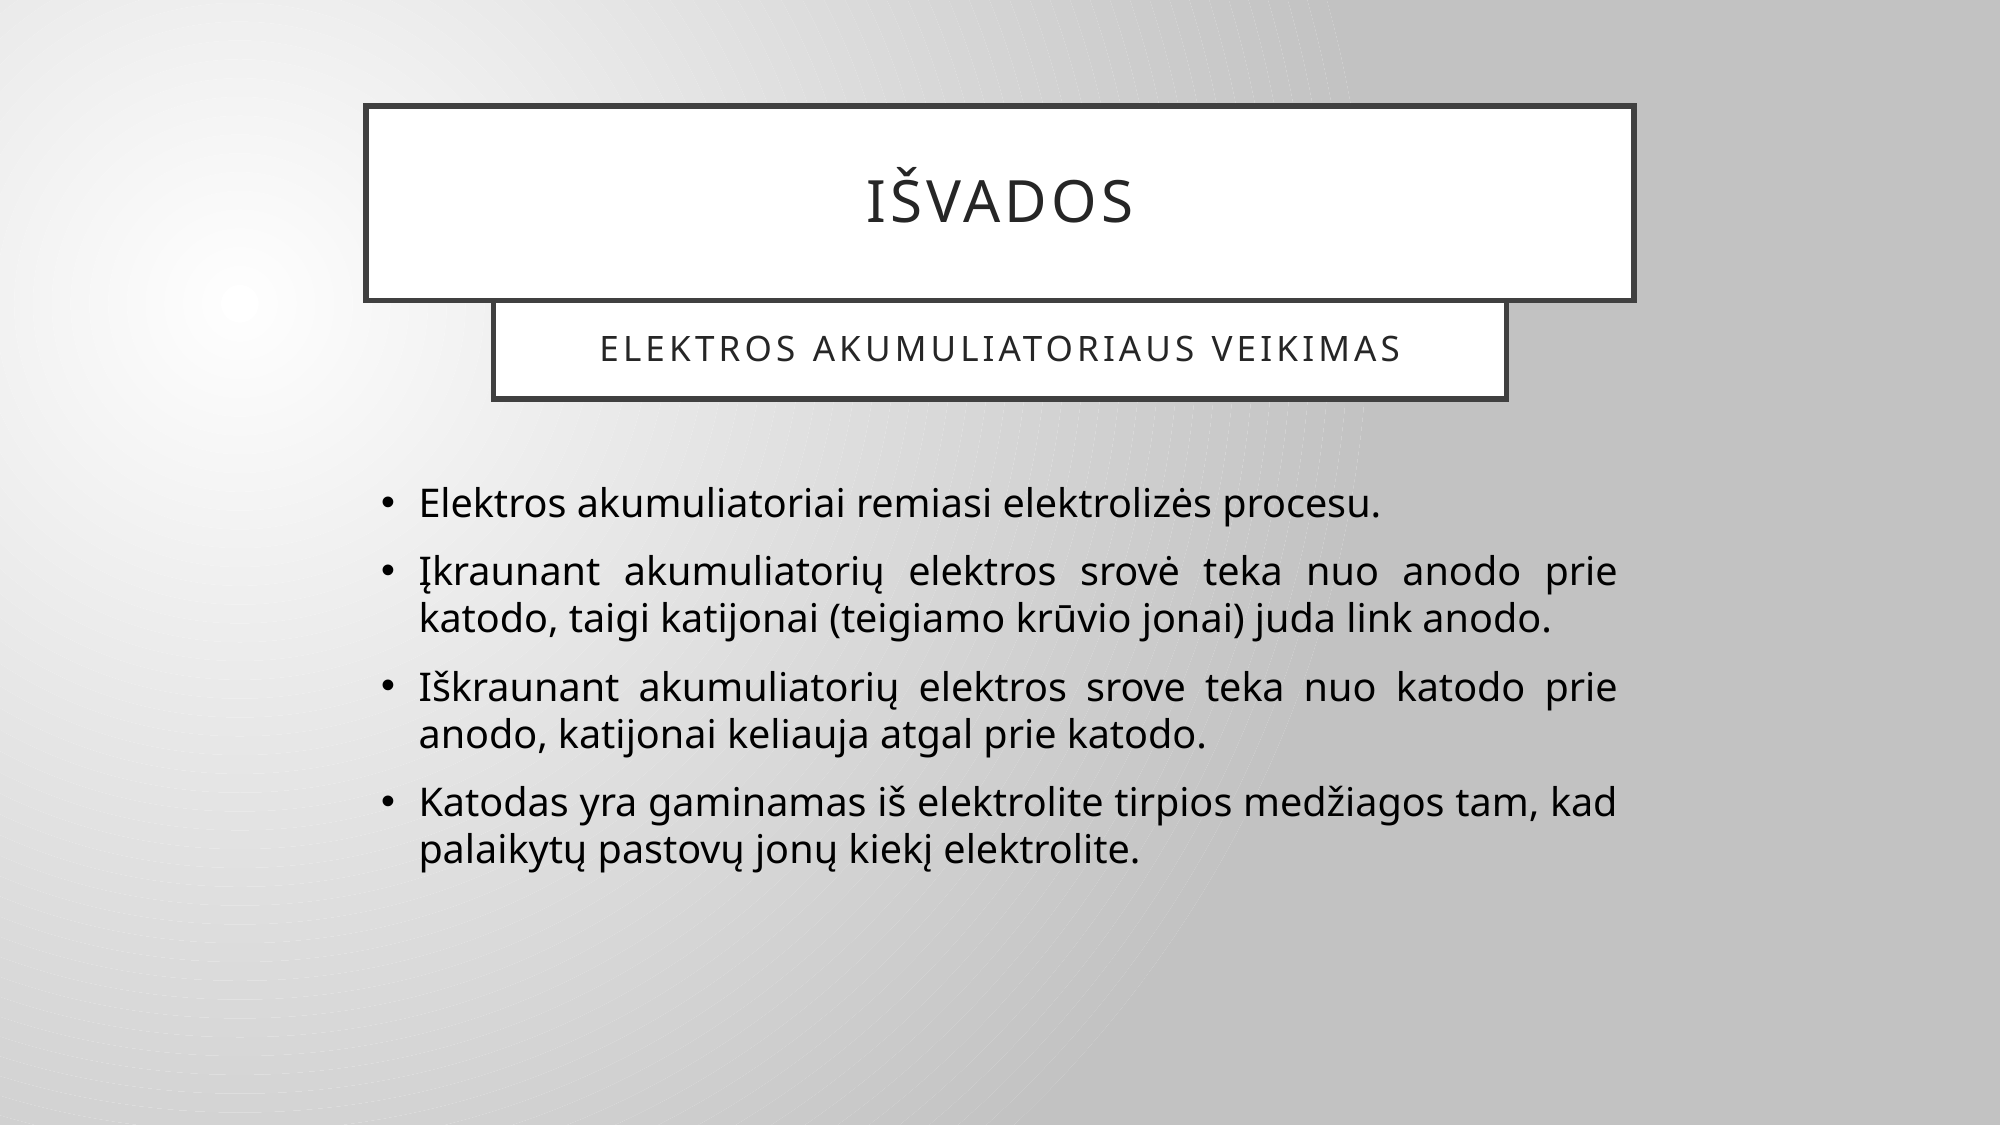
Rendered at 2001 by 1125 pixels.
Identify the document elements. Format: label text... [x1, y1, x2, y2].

title Išvados [363, 103, 1637, 303]
list Elektros akumuliatoriai remiasi elektrolizės procesu. Įkraunant akumuliatorių elektros srovė teka nuo anodo prie katodo, taigi katijonai (teigiamo krūvio jonai) juda link anodo. Iškraunant akumuliatorių elektros srove teka nuo katodo prie anodo, katijonai keliauja atgal prie katodo. Katodas yra gaminamas iš elektrolite tirpios medžiagos tam, kad palaikytų pastovų jonų kiekį elektrolite. [366, 470, 1634, 903]
text_box ELEKTROS akumuliatoriaus veikimas [493, 300, 1507, 400]
